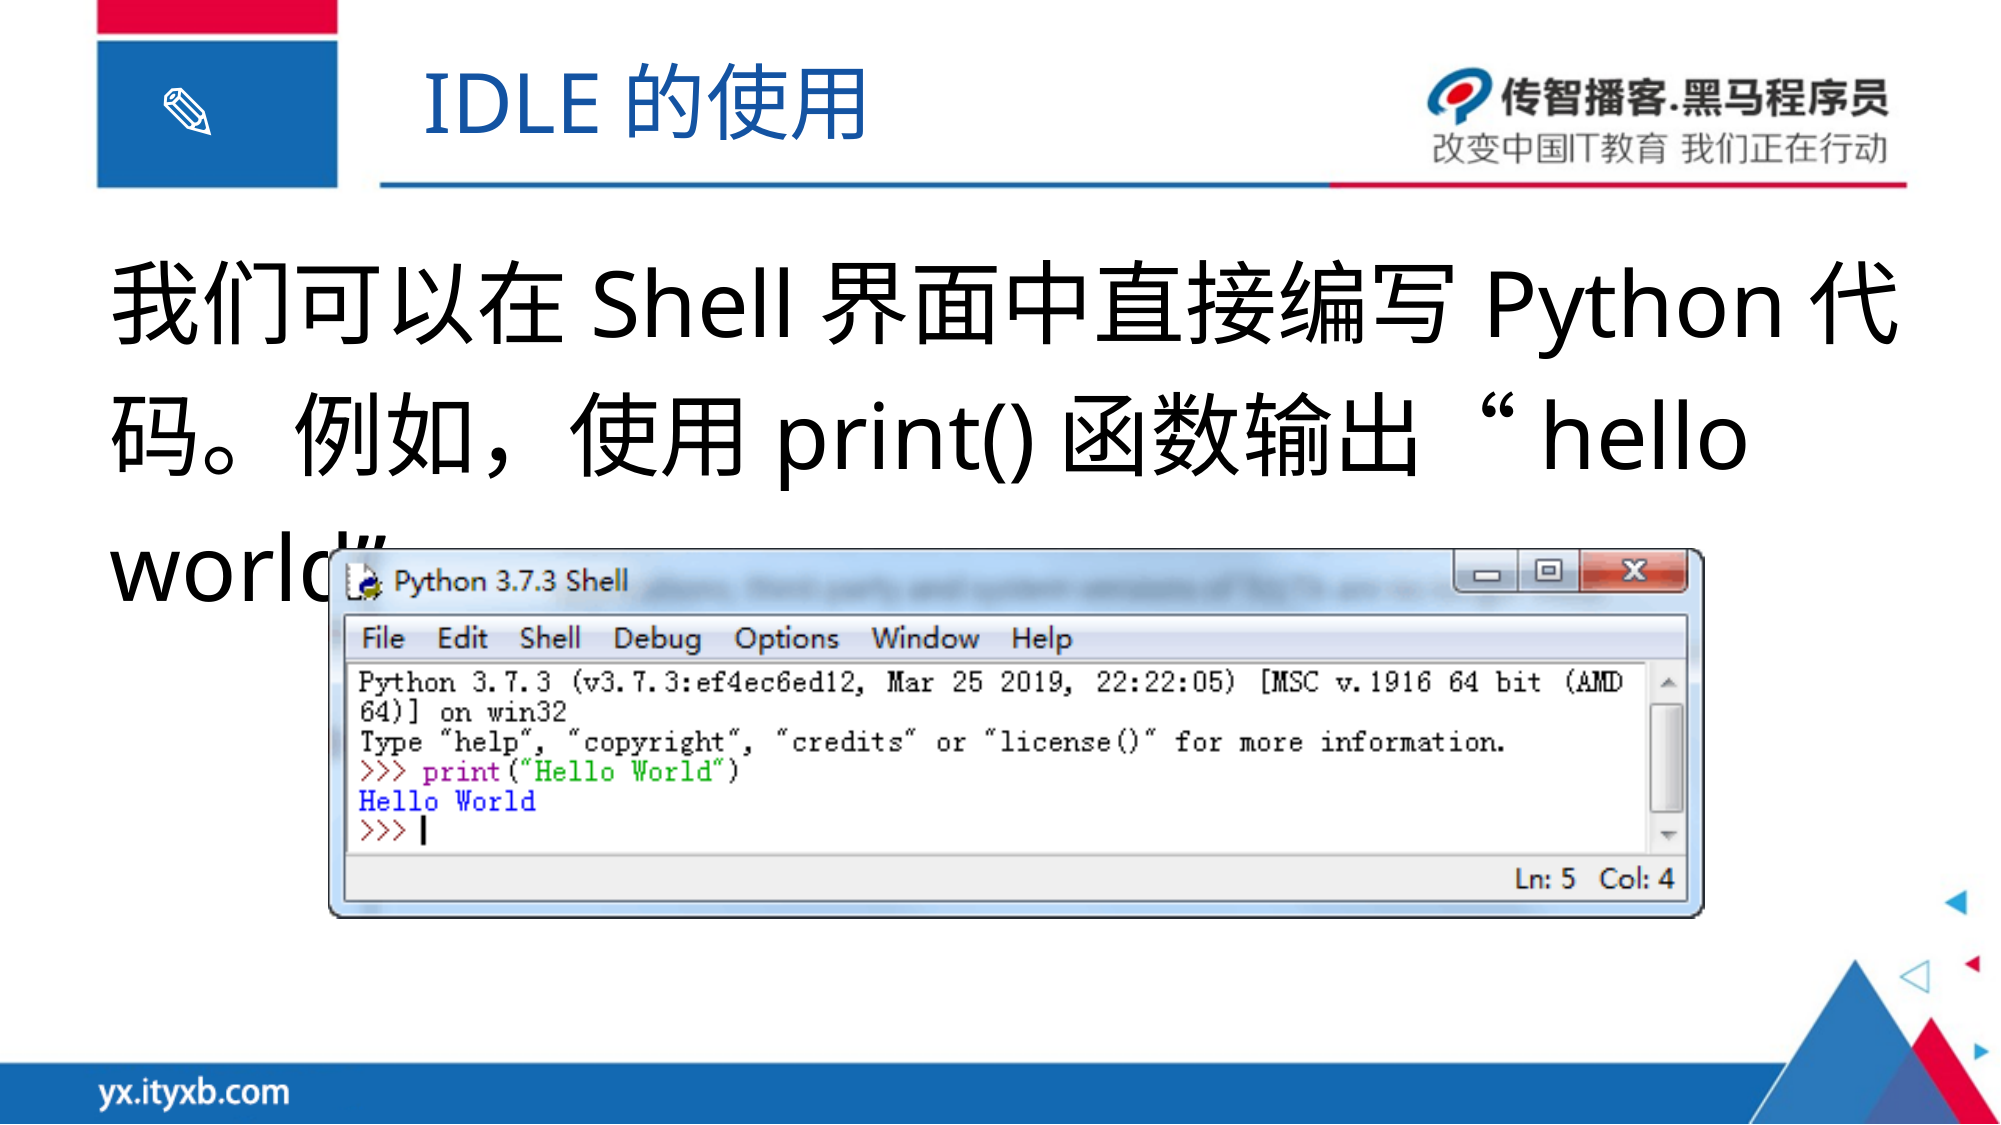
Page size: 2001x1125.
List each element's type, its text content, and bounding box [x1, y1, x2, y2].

picture [0, 0, 2000, 1124]
text_box IDLE的使用 [409, 43, 1292, 158]
text_box 我们可以在Shell界面中直接编写Python代码。例如，使用print()函数输出“hello world”。 [94, 216, 1938, 628]
